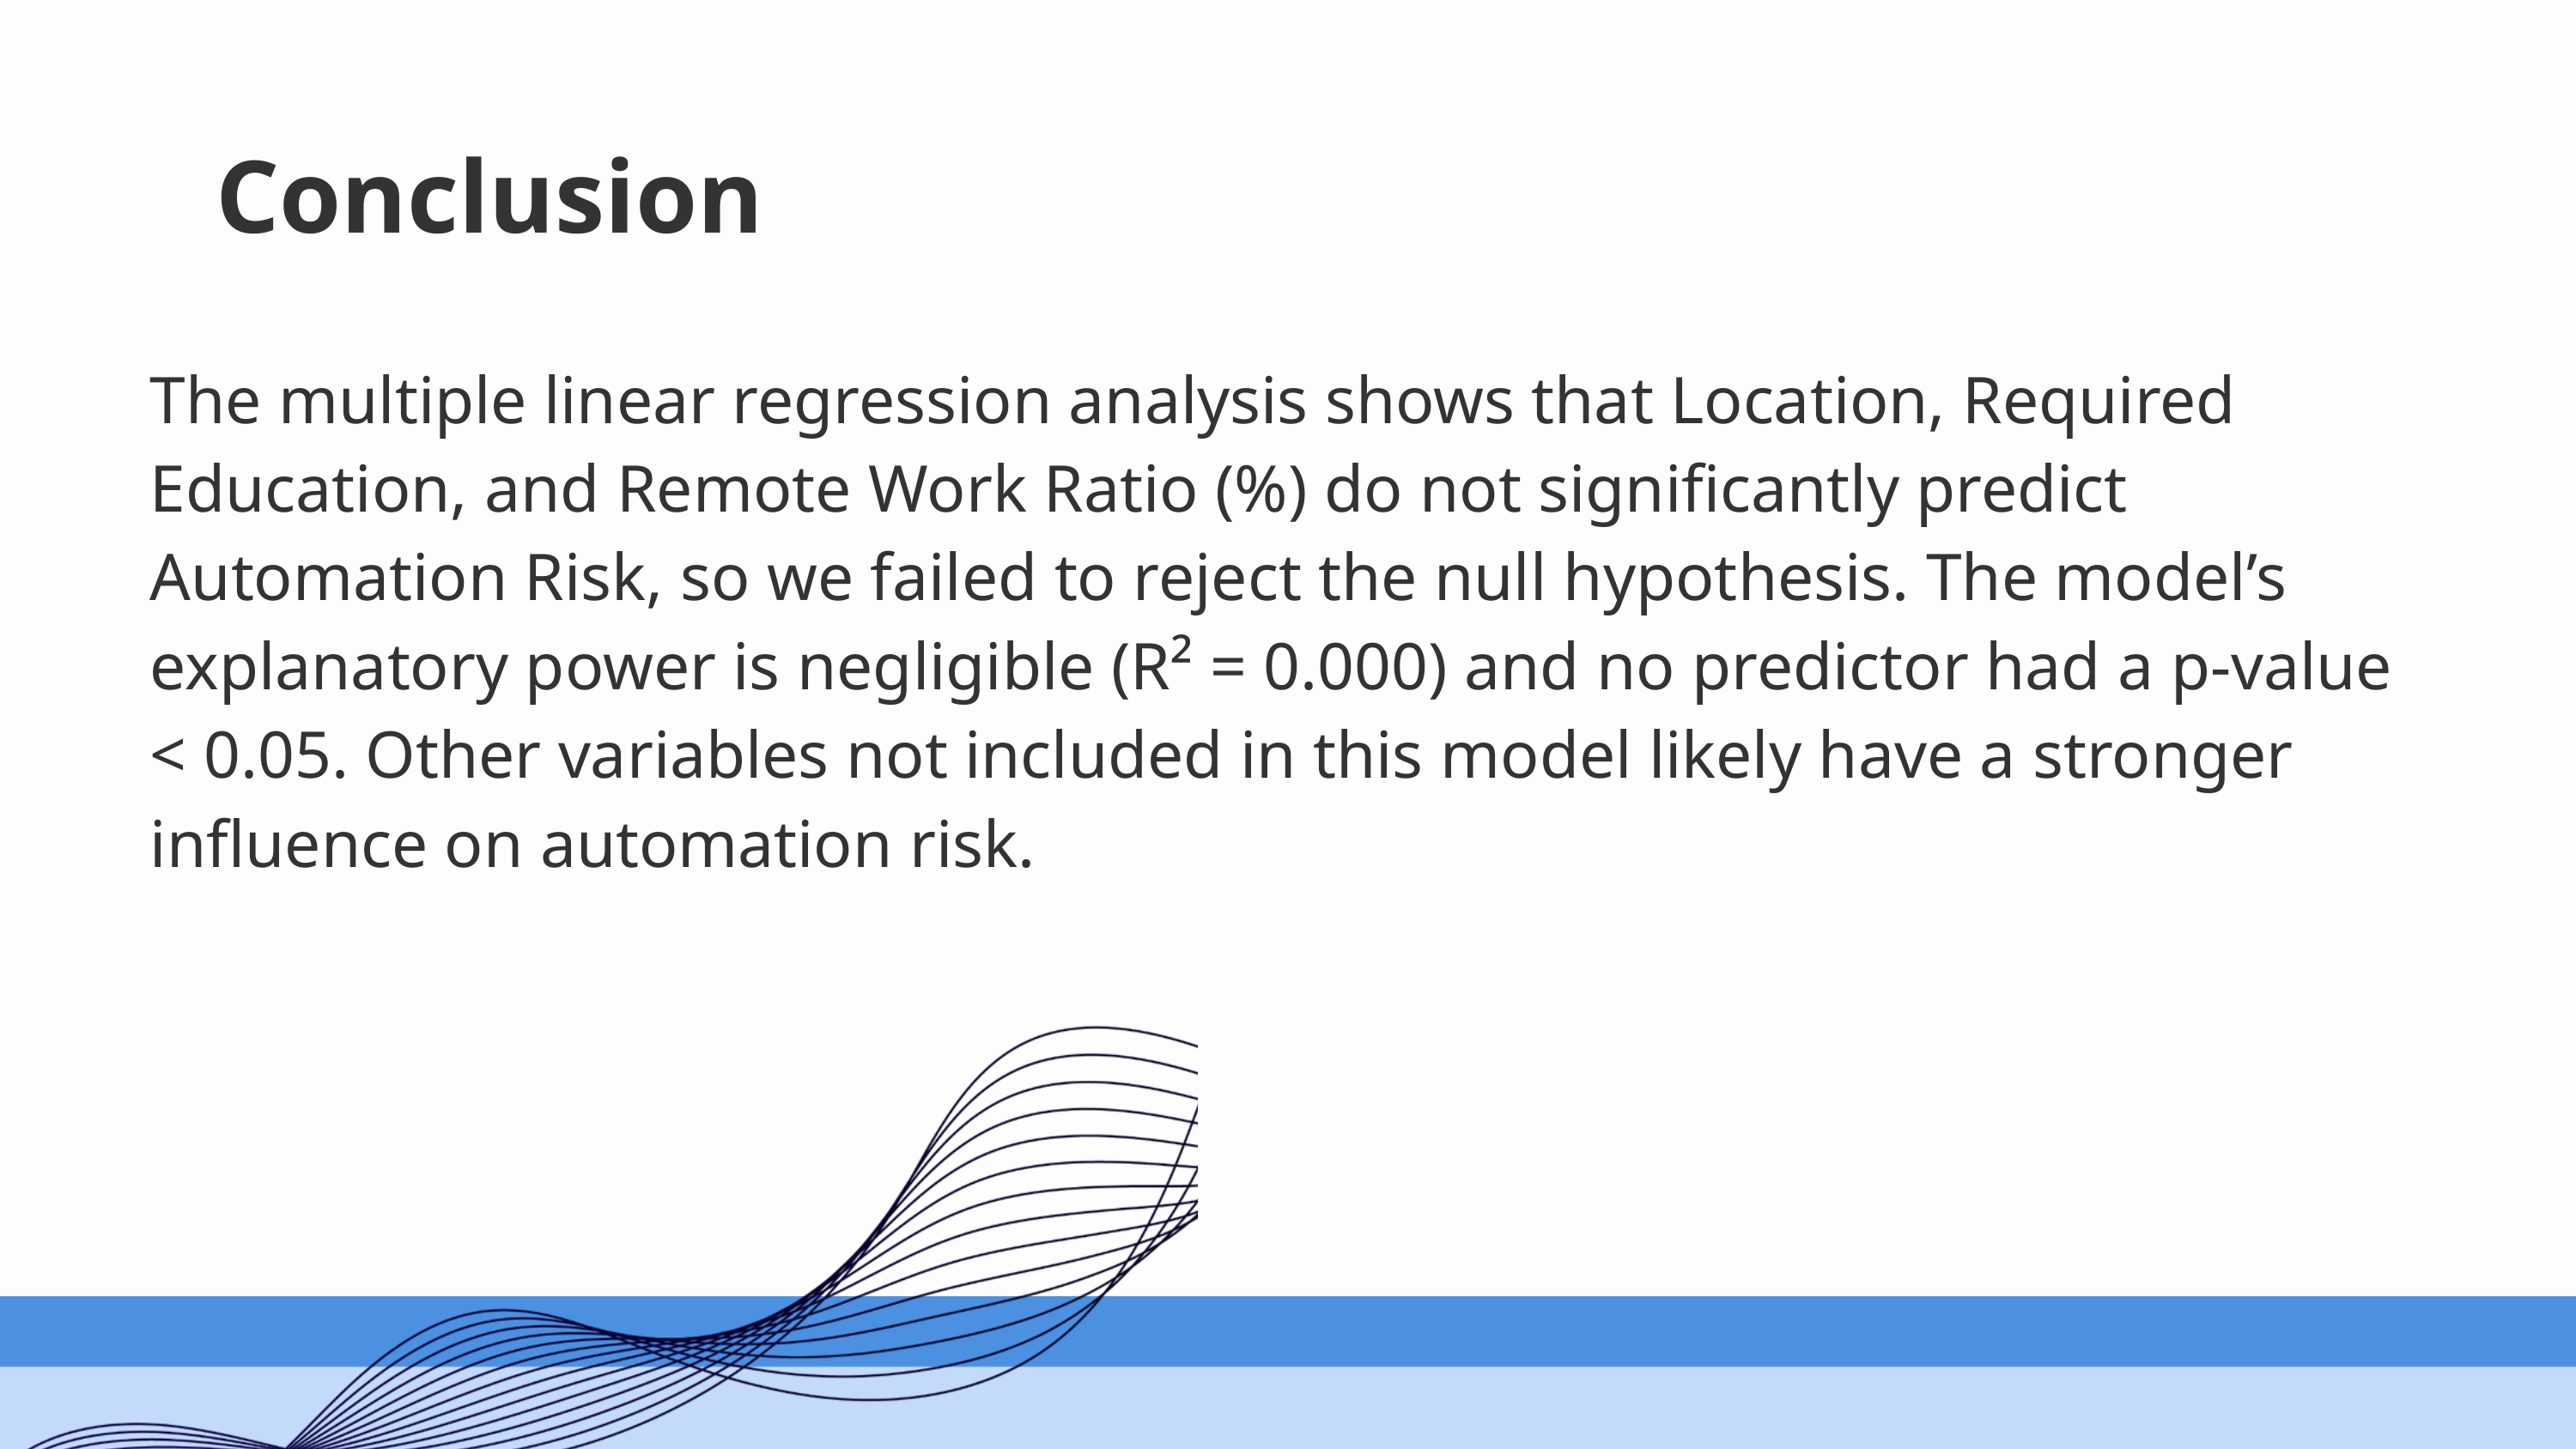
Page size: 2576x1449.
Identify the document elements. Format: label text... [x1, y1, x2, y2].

text_box [1202, 1296, 2576, 1449]
text_box The multiple linear regression analysis shows that Location, Required Education, and Remote Work Ratio (%) do not significantly predict Automation Risk, so we failed to reject the null hypothesis. The model’s explanatory power is negligible (R² = 0.000) and no predictor had a p-value < 0.05. Other variables not included in this model likely have a stronger influence on automation risk. [149, 347, 2427, 881]
text_box Conclusion [216, 132, 2360, 253]
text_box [0, 1012, 1199, 1449]
